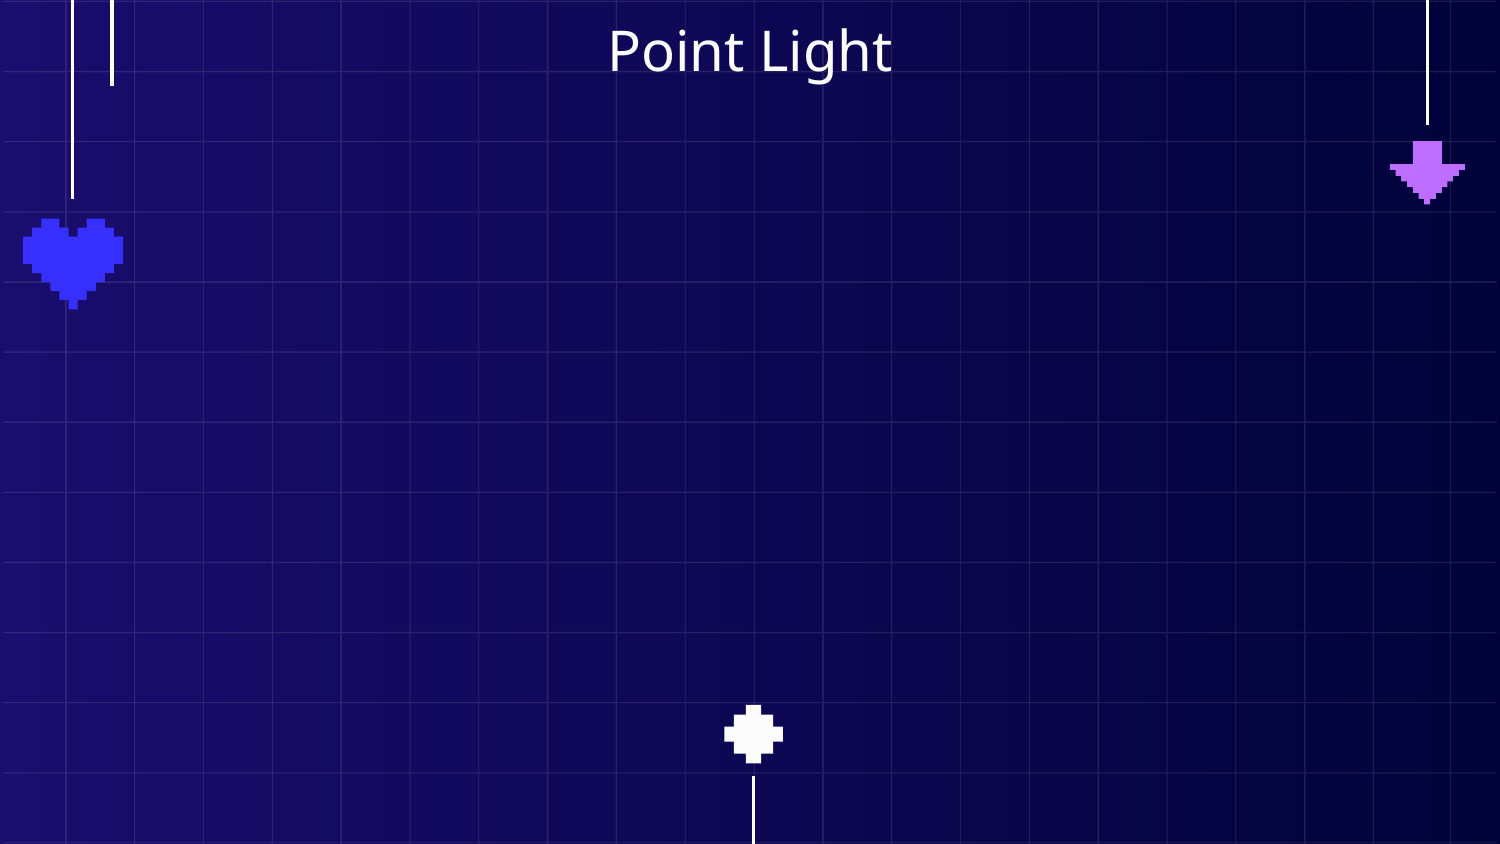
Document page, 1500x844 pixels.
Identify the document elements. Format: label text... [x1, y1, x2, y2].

picture [0, 0, 1500, 844]
title Point Light [116, 0, 1383, 86]
text_box [724, 704, 783, 764]
